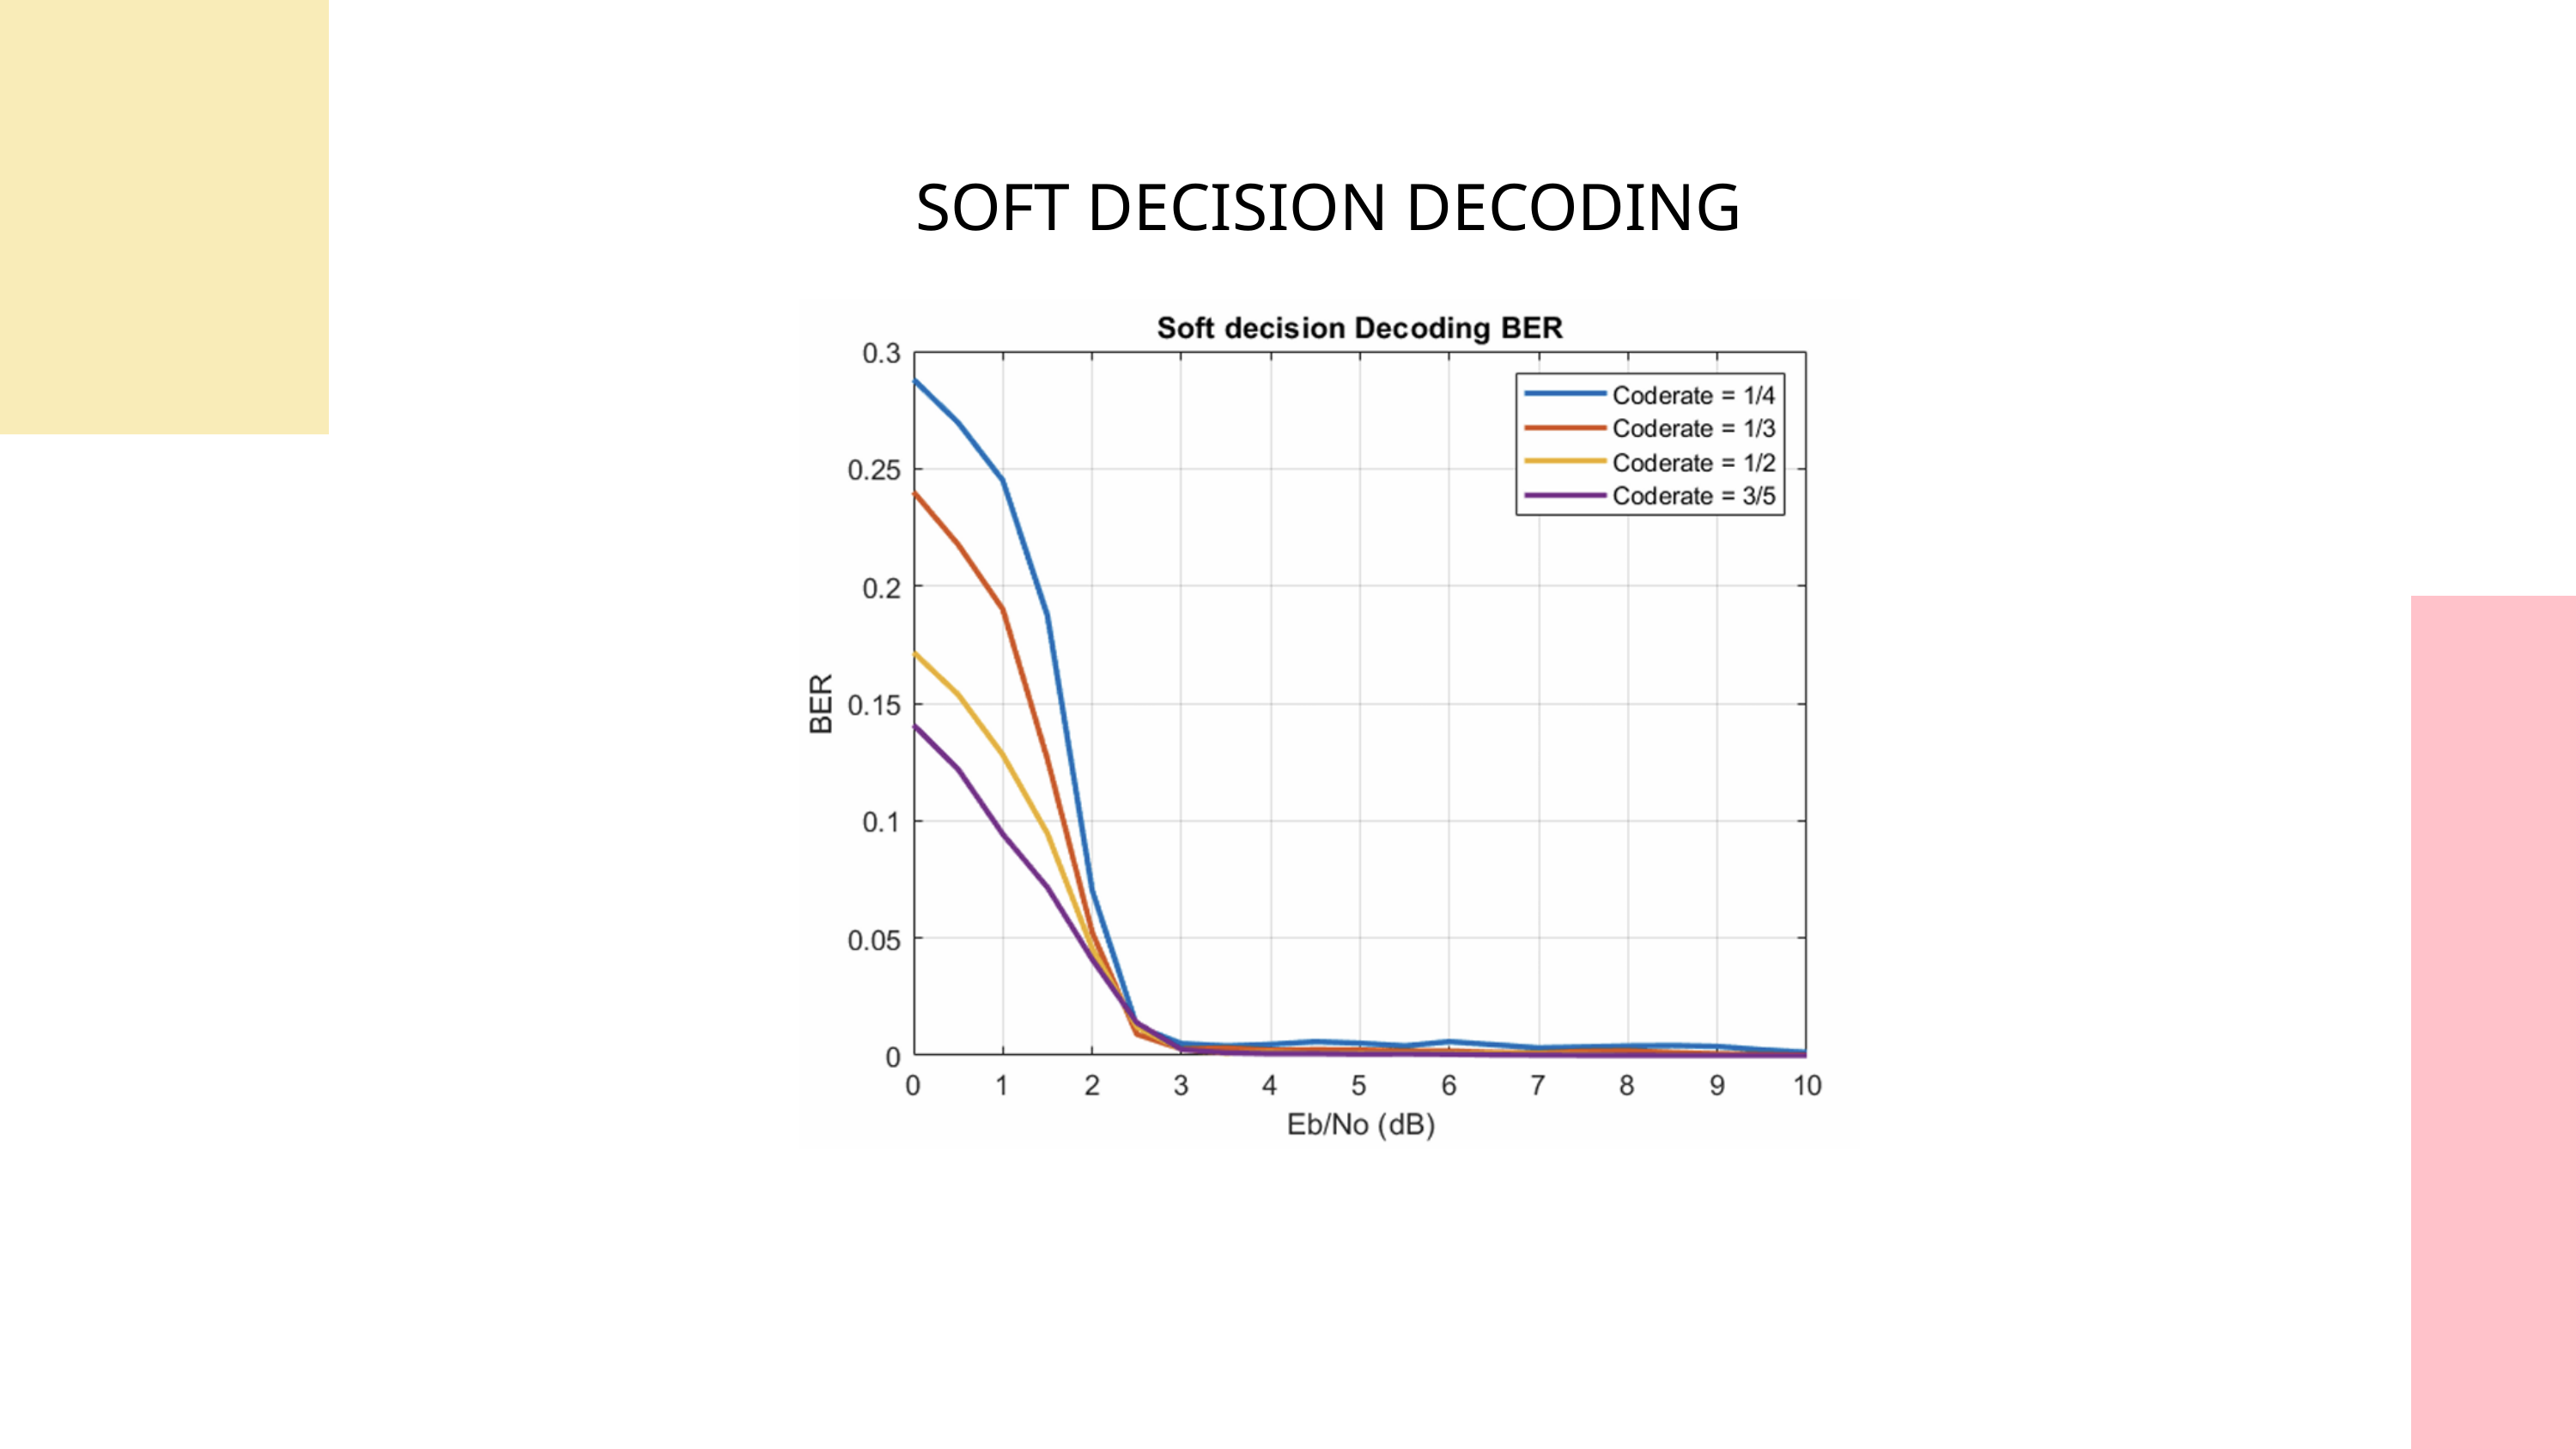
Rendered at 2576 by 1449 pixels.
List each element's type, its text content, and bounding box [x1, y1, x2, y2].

text_box SOFT DECISION DECODING [741, 176, 1917, 245]
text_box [0, 0, 330, 435]
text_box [2410, 595, 2576, 1449]
text_box [799, 299, 1860, 1149]
